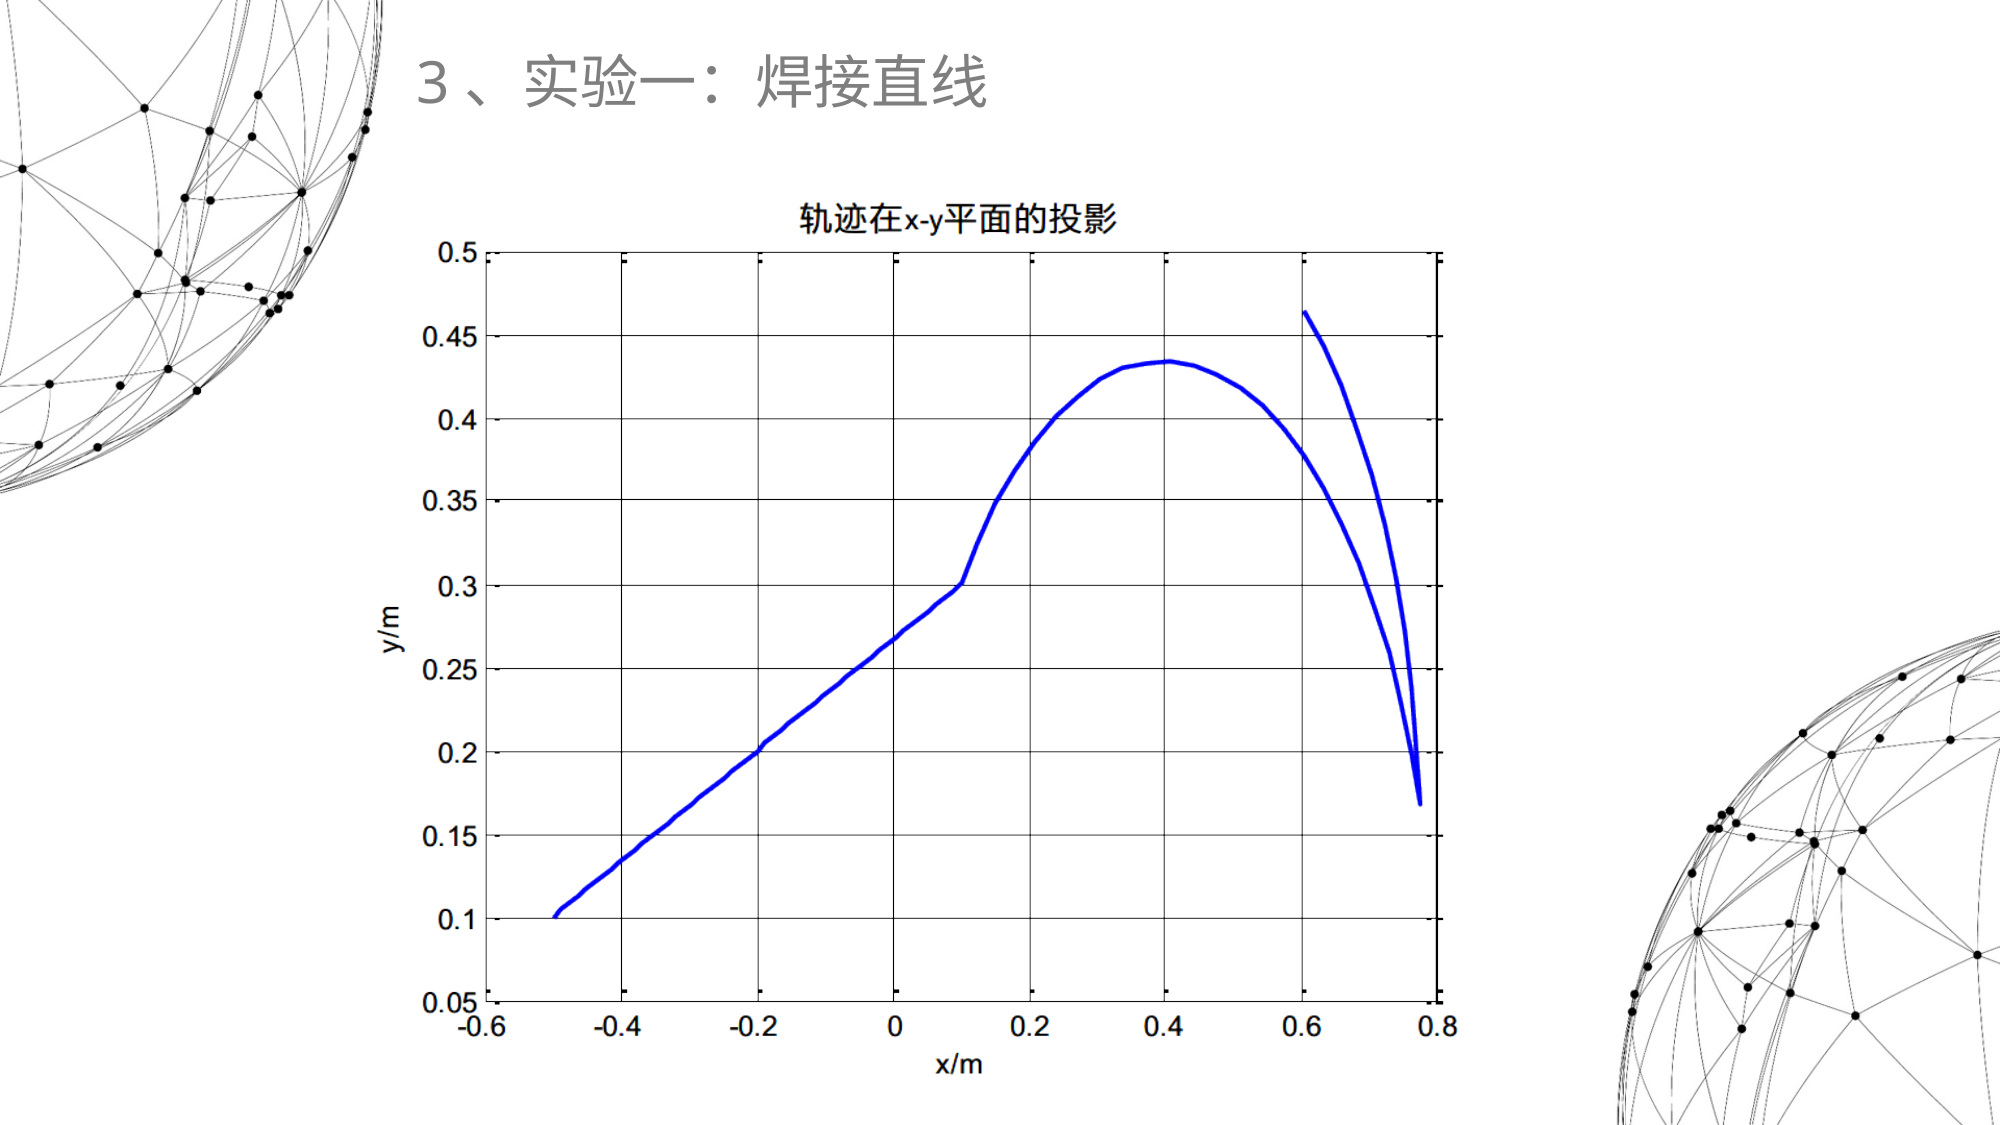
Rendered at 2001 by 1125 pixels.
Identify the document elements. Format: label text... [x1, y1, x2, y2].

text_box 3、实验一：焊接直线 [402, 37, 1270, 123]
picture [0, 0, 2000, 1125]
